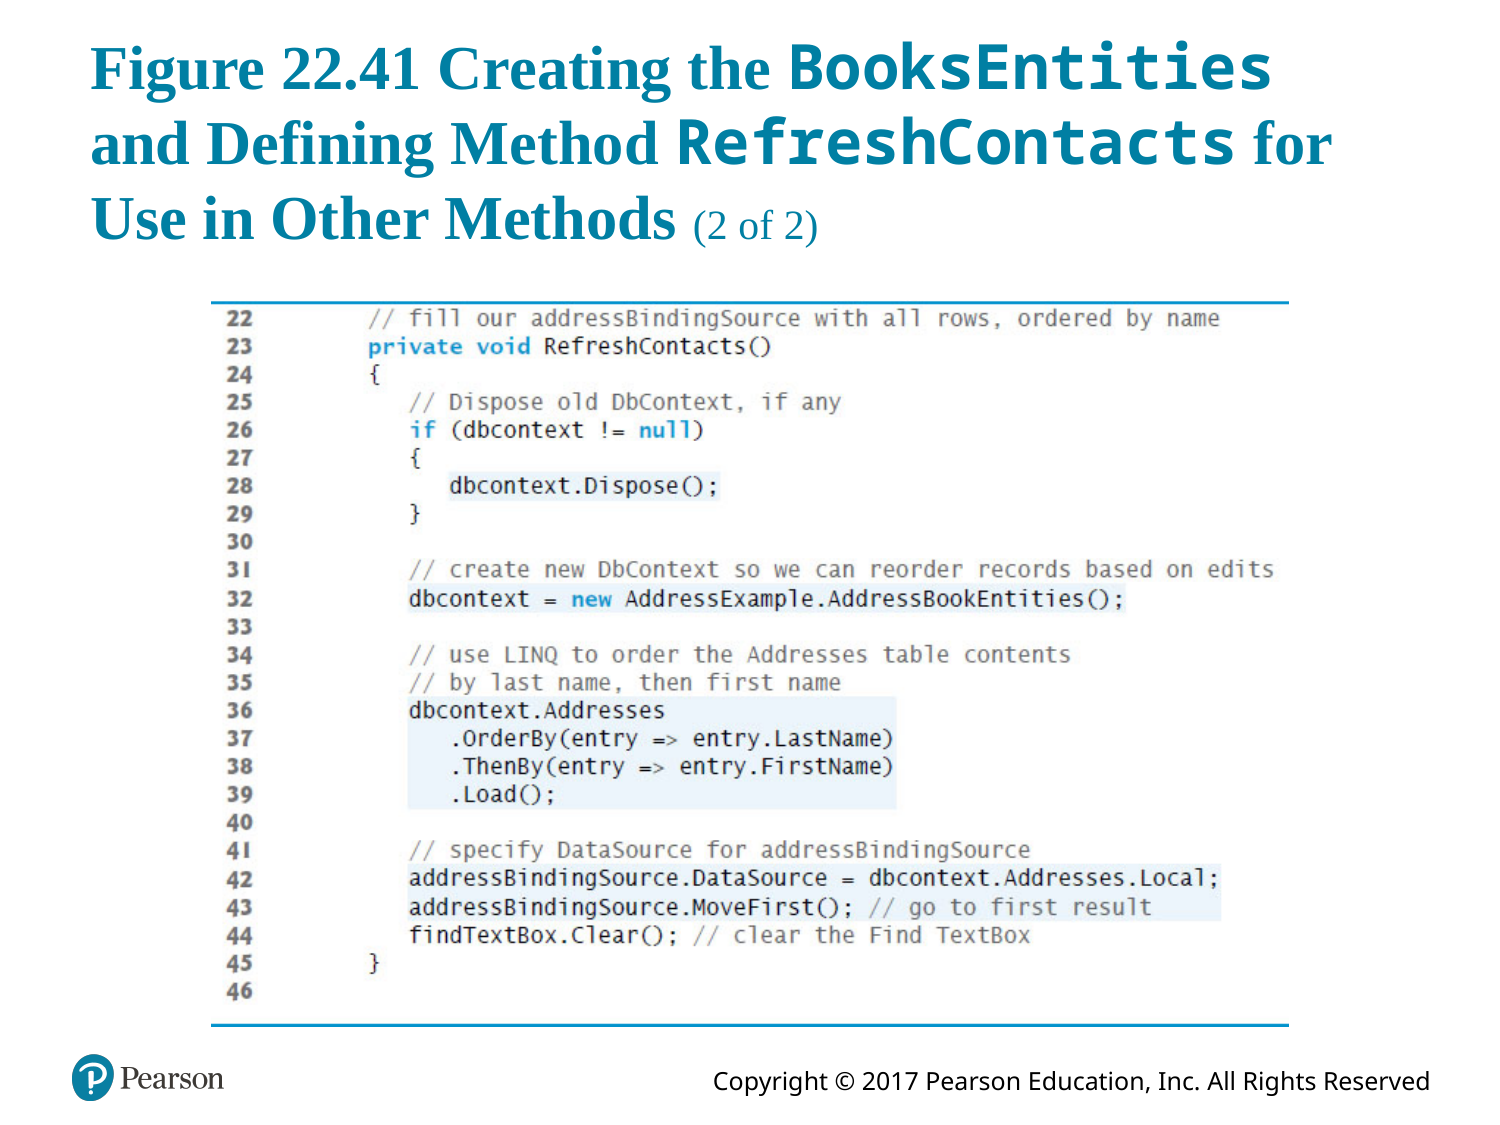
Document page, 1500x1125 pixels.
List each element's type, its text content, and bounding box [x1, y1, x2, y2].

picture [80, 1063, 106, 1088]
title Figure 22.41 Creating the BooksEntities and Defining Method RefreshContacts for Use in Other Methods (2 of 2) [75, 37, 1382, 268]
picture [72, 1087, 83, 1101]
picture [211, 305, 1289, 1023]
picture [72, 1054, 88, 1070]
picture [98, 1054, 224, 1101]
